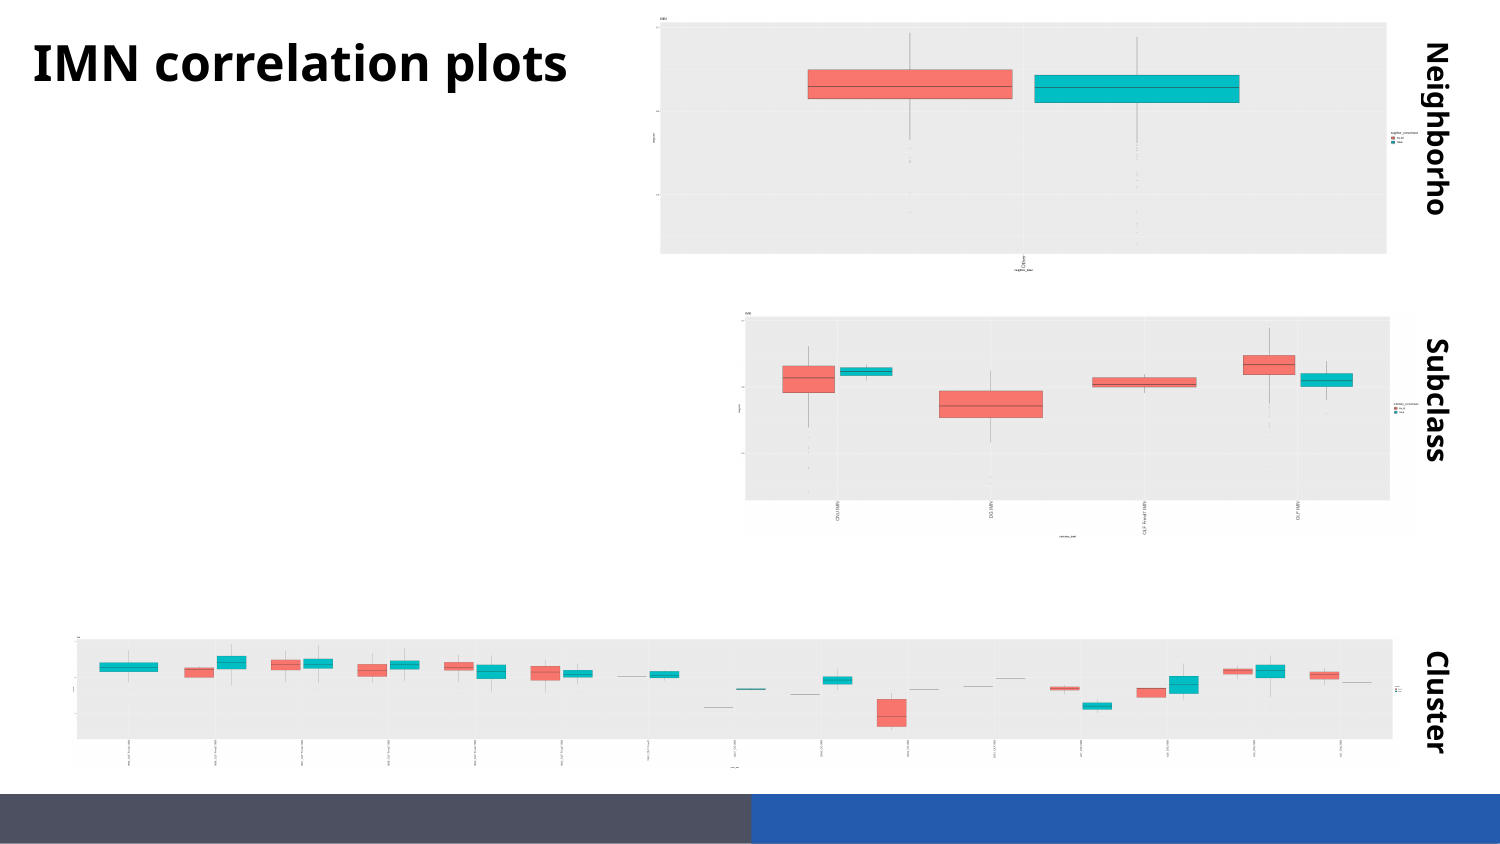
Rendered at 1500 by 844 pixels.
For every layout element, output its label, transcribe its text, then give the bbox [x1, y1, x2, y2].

text_box Subclass [1417, 297, 1472, 505]
picture [737, 310, 1421, 539]
picture [72, 635, 1403, 770]
text_box Cluster [1417, 598, 1472, 807]
title IMN correlation plots [19, 16, 649, 124]
text_box Neighborhood [1424, 26, 1472, 235]
picture [651, 16, 1421, 273]
